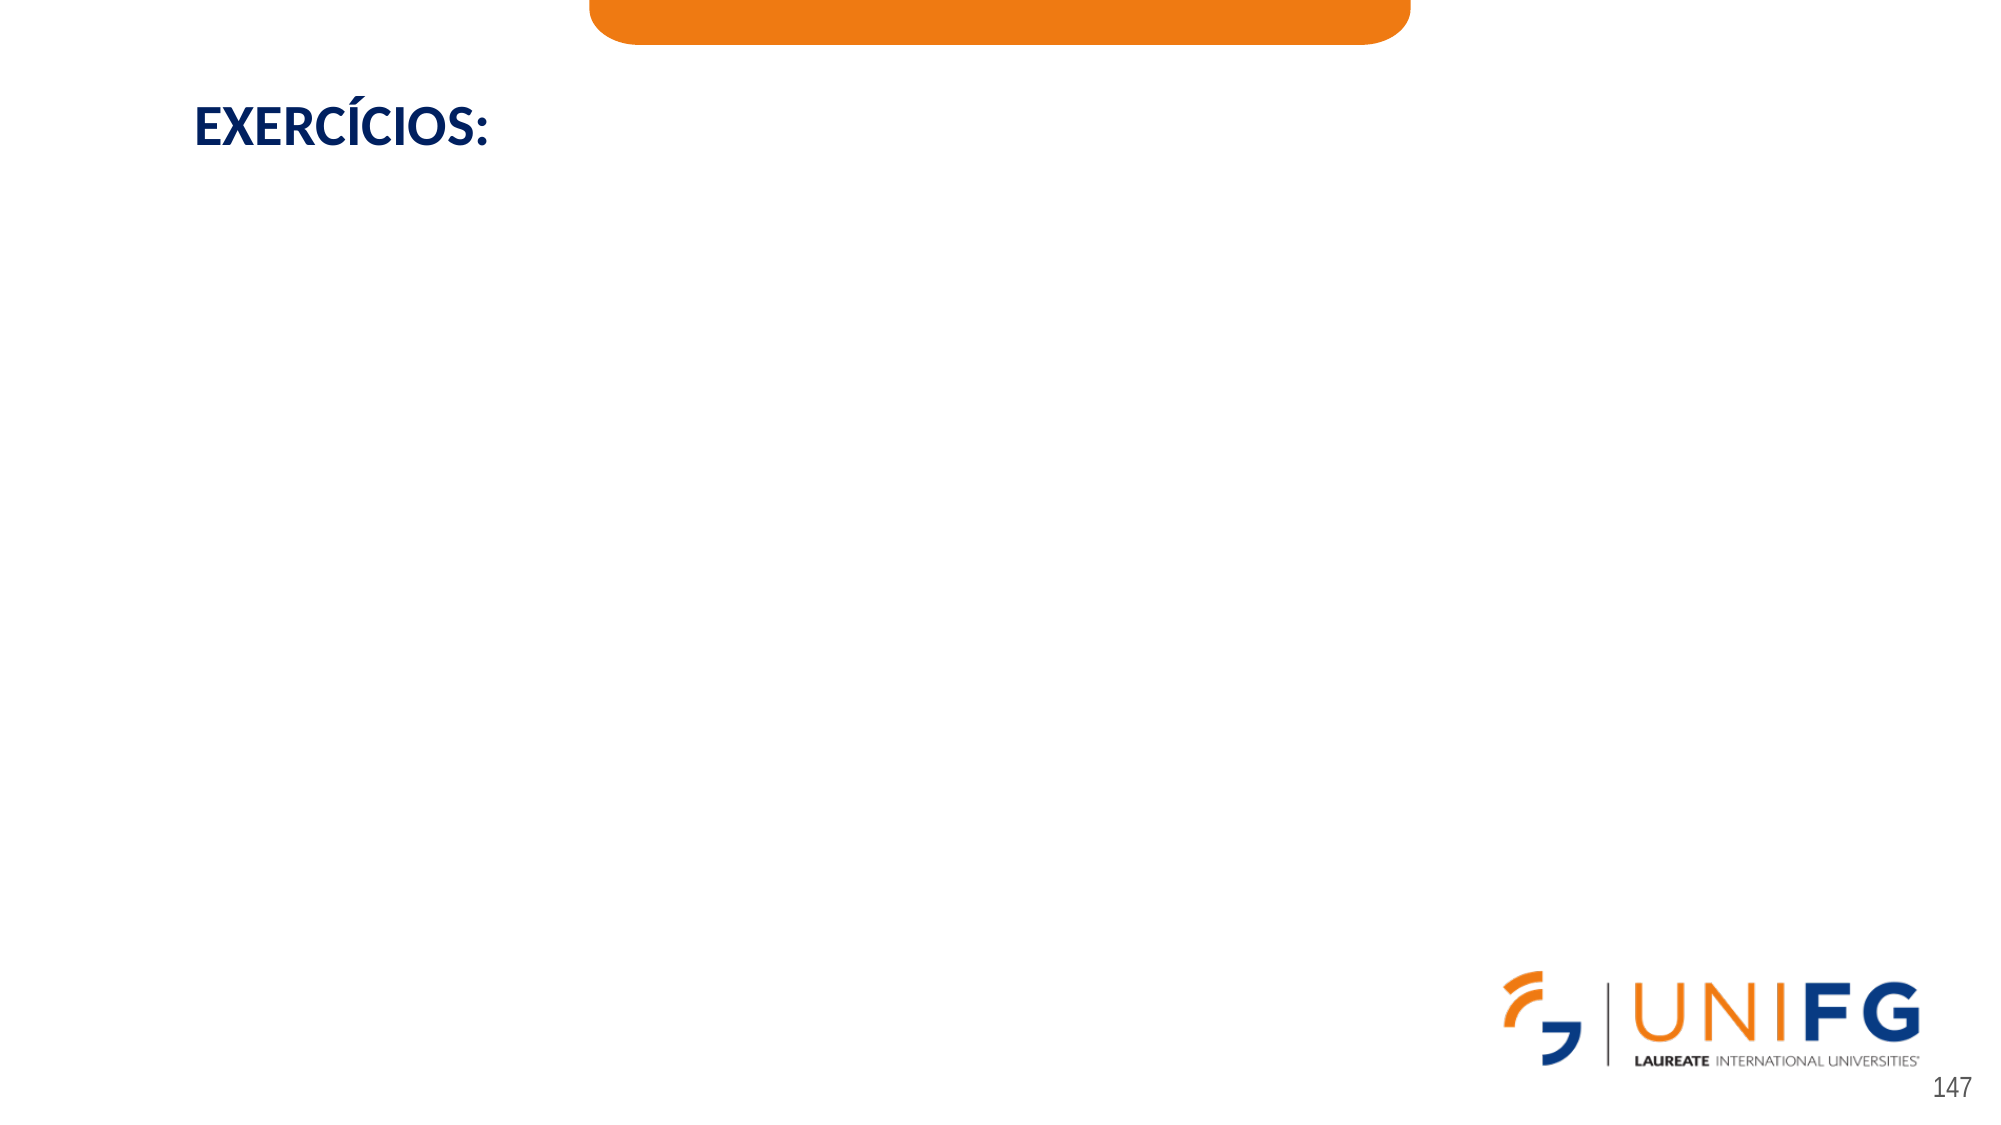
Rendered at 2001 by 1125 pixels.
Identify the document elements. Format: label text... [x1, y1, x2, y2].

picture [1494, 967, 1928, 1074]
text_box EXERCÍCIOS: [179, 79, 1635, 151]
